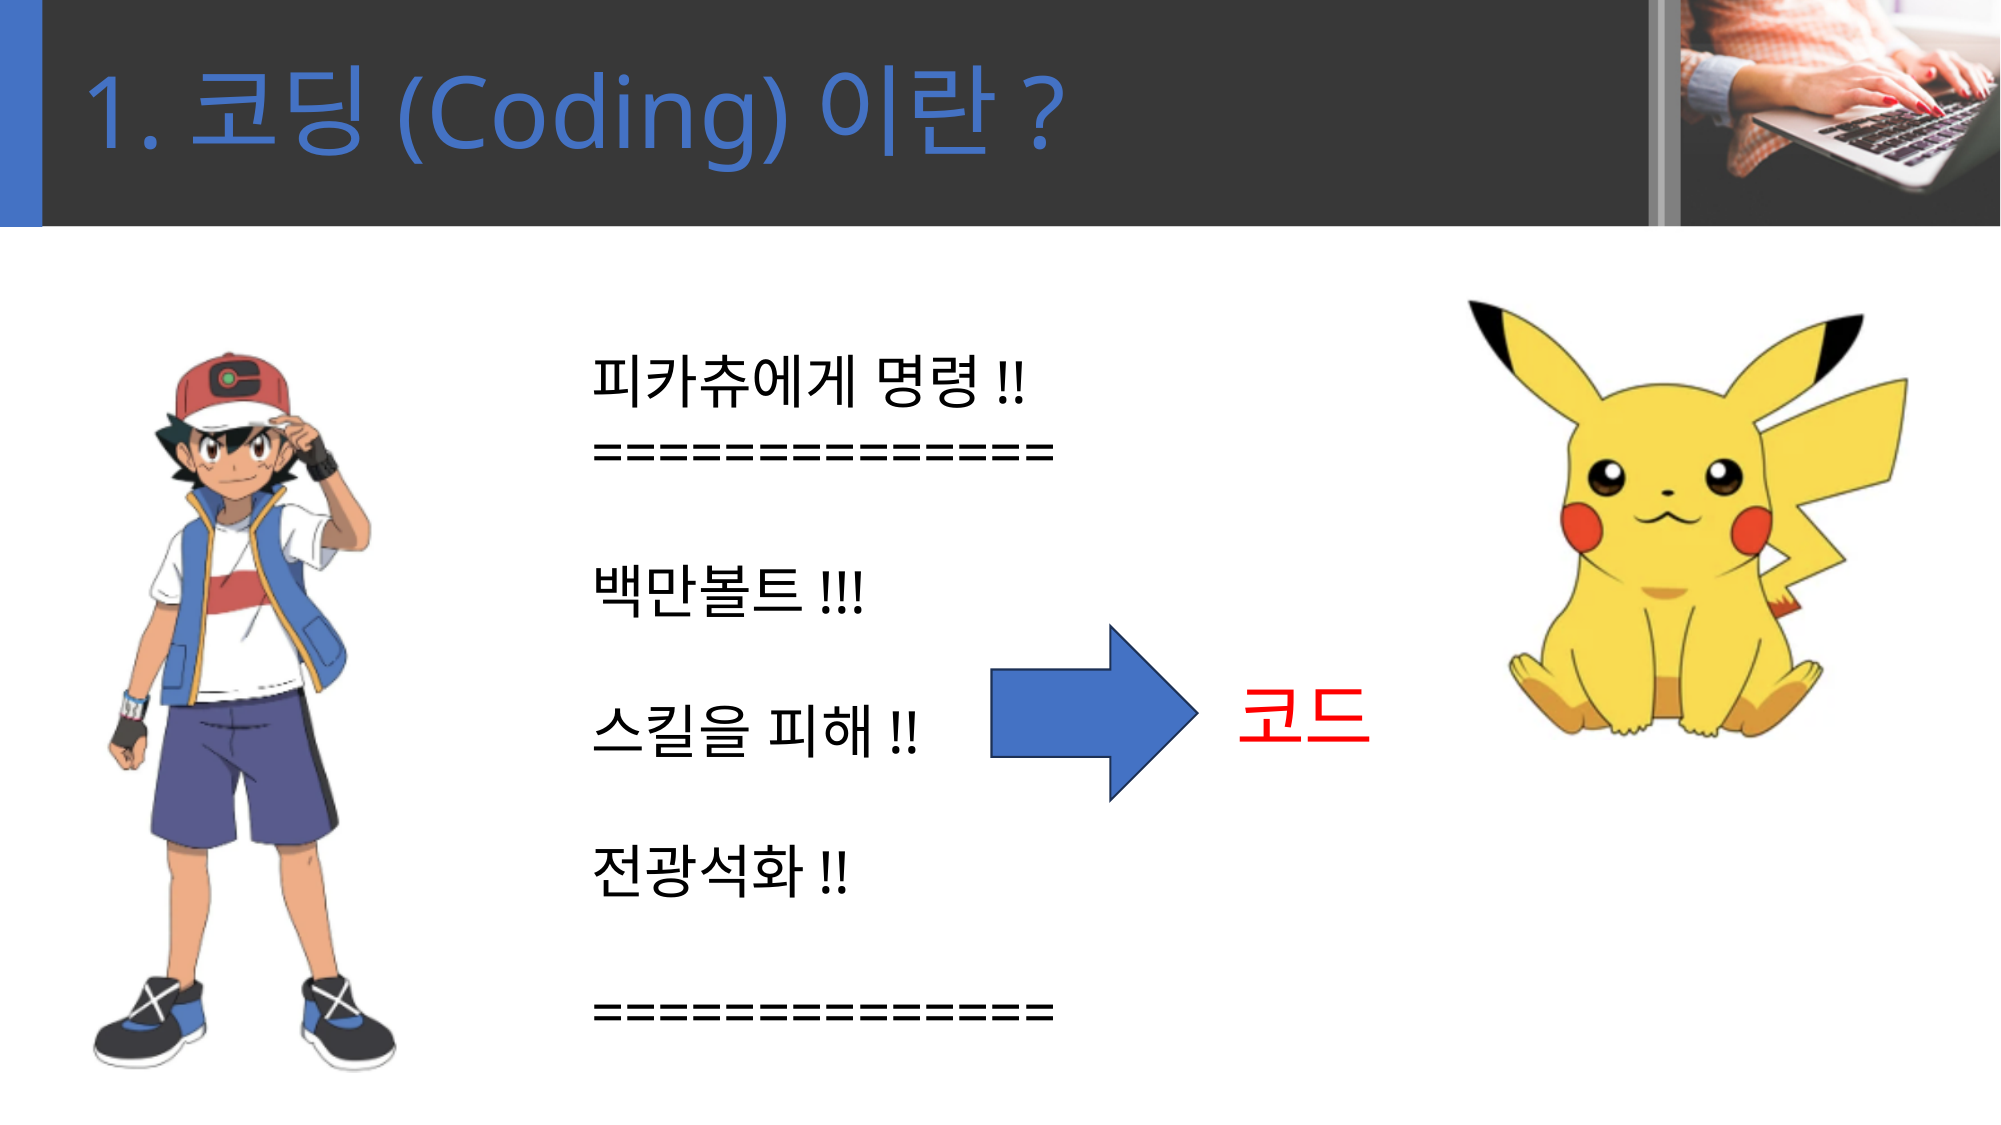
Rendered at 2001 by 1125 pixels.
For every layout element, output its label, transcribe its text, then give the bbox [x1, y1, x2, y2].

text_box [990, 623, 1200, 803]
text_box 코드 [1221, 663, 1465, 769]
picture [0, 0, 2001, 1125]
text_box 피카츄에게 명령!! ============== 백만볼트!!! 스킬을 피해!! 전광석화!! ============== [576, 337, 1567, 1125]
list 1.코딩(Coding)이란? [65, 52, 1641, 179]
